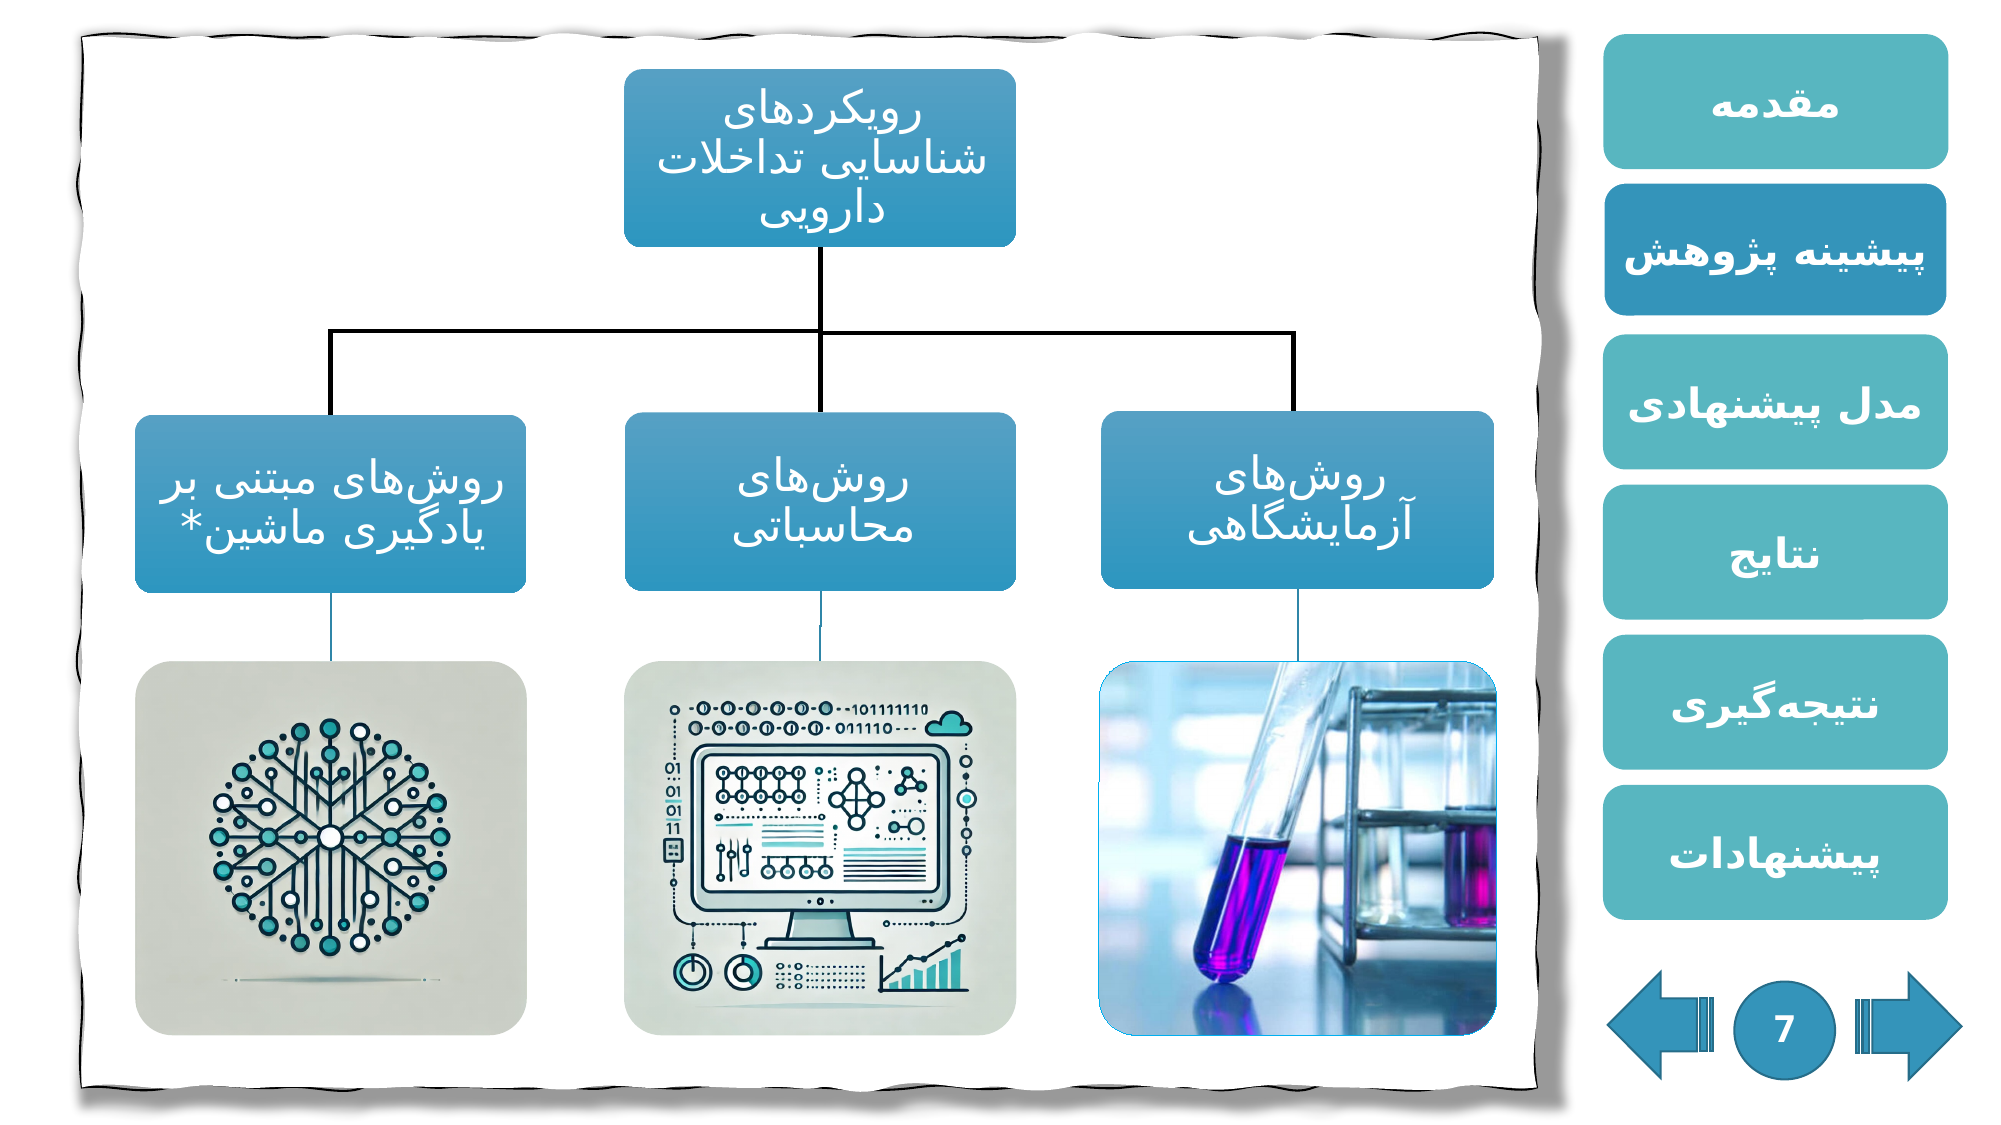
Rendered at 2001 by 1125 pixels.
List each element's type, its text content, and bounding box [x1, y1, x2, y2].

slide_number 7 [1741, 997, 1829, 1064]
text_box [134, 69, 1532, 1069]
